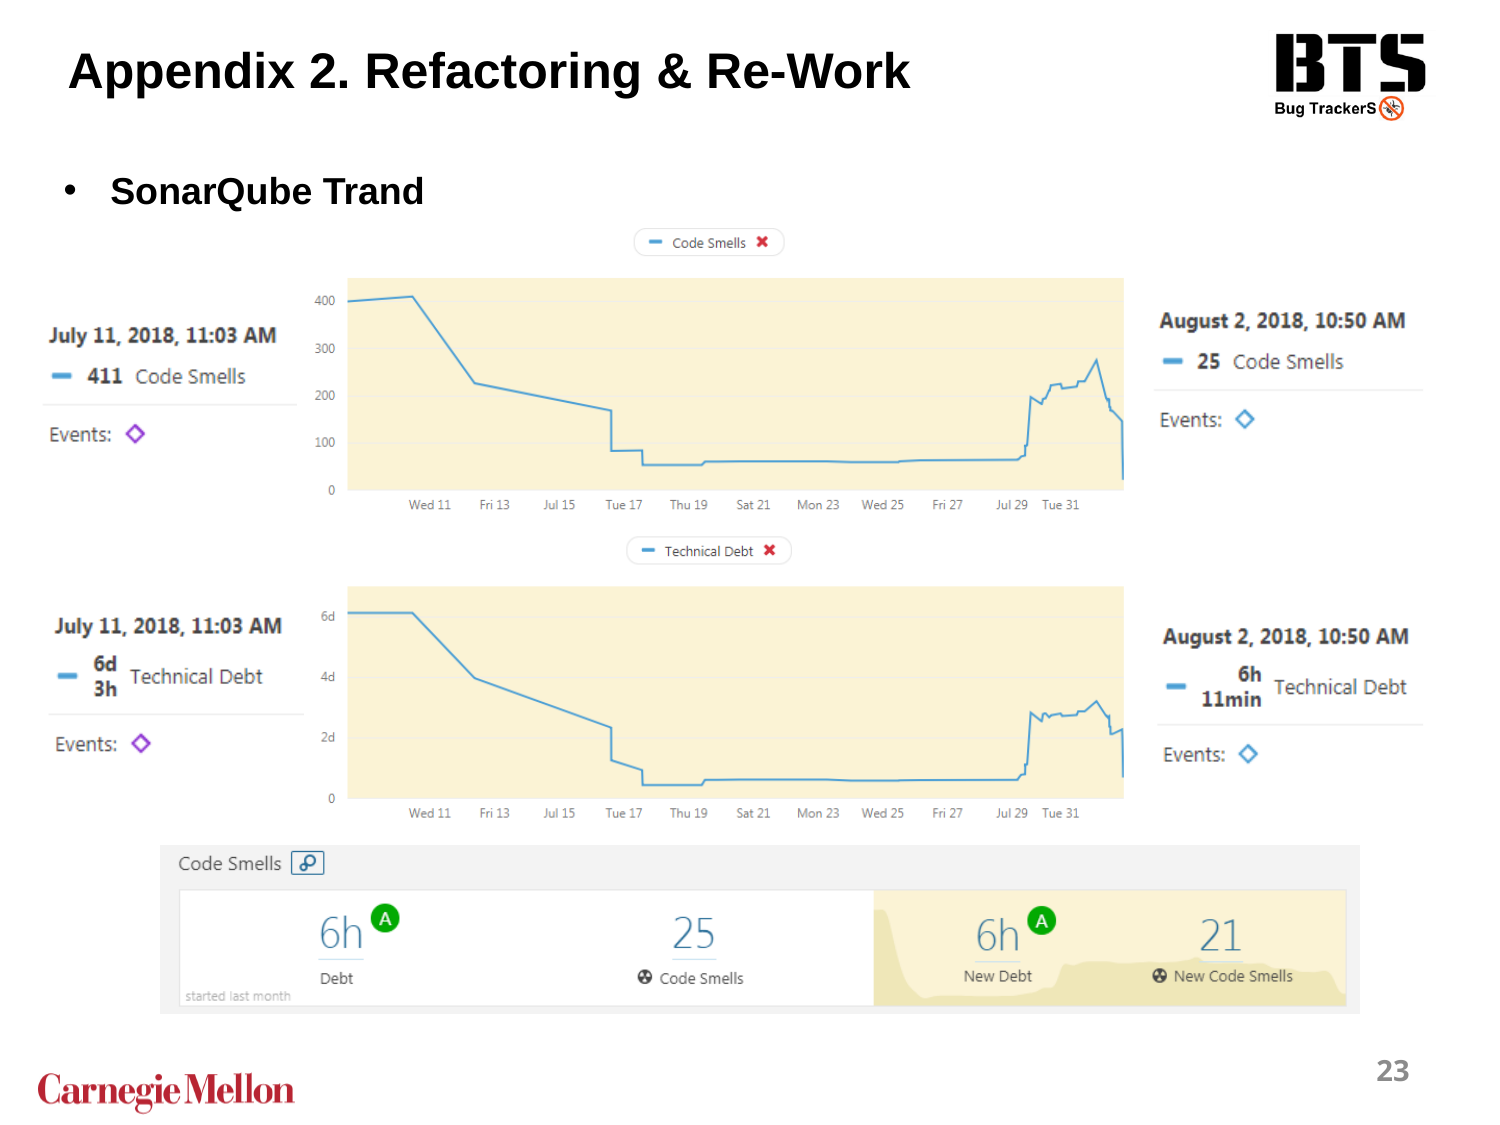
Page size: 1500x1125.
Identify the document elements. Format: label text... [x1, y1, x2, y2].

picture [160, 845, 1360, 1015]
picture [308, 226, 1129, 827]
text_box SonarQube Trand [48, 146, 441, 220]
picture [29, 303, 297, 470]
picture [1264, 30, 1436, 127]
slide_number 23 [1074, 1042, 1425, 1103]
picture [1137, 286, 1424, 457]
text_box Appendix 2. Refactoring & Re-Work [53, 30, 1046, 106]
picture [35, 1068, 296, 1116]
picture [37, 593, 304, 776]
picture [1142, 605, 1424, 788]
